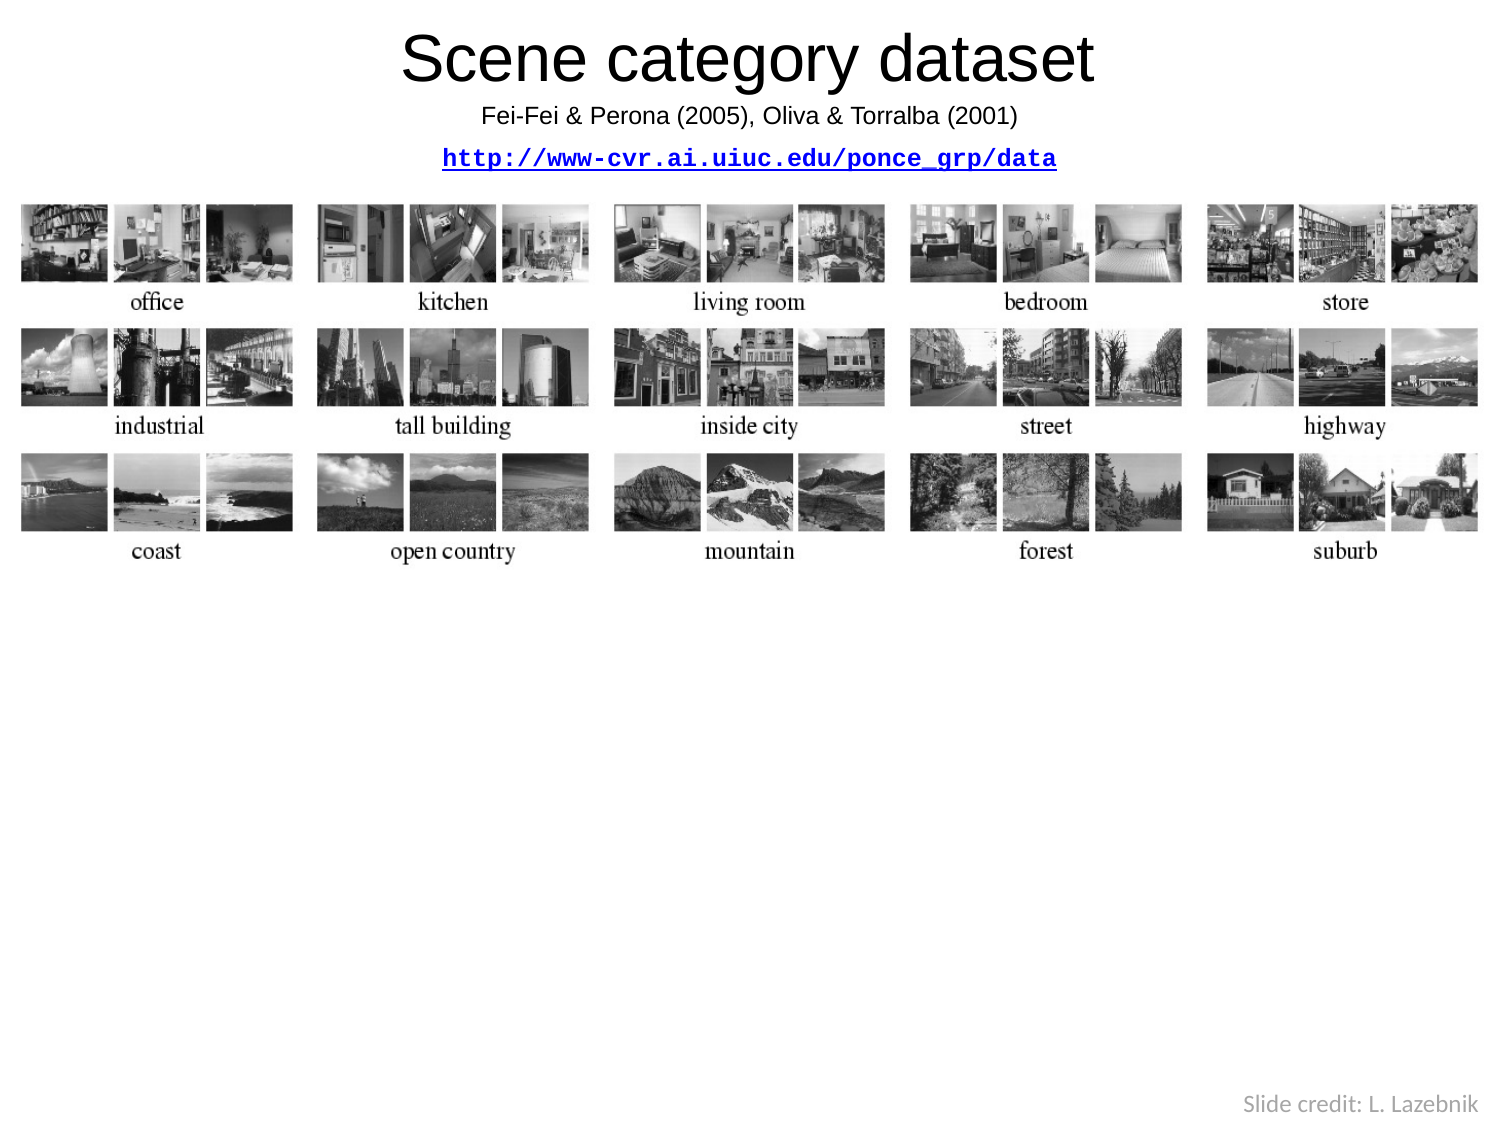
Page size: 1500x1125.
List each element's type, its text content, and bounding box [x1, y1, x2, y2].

text_box Slide credit: L. Lazebnik [1228, 1079, 1500, 1125]
text_box Fei-Fei & Perona (2005), Oliva & Torralba (2001) http://www-cvr.ai.uiuc.edu/ponce_grp/data [438, 99, 1062, 172]
title Scene category dataset [296, 14, 1204, 193]
text_box [12, 193, 1488, 575]
